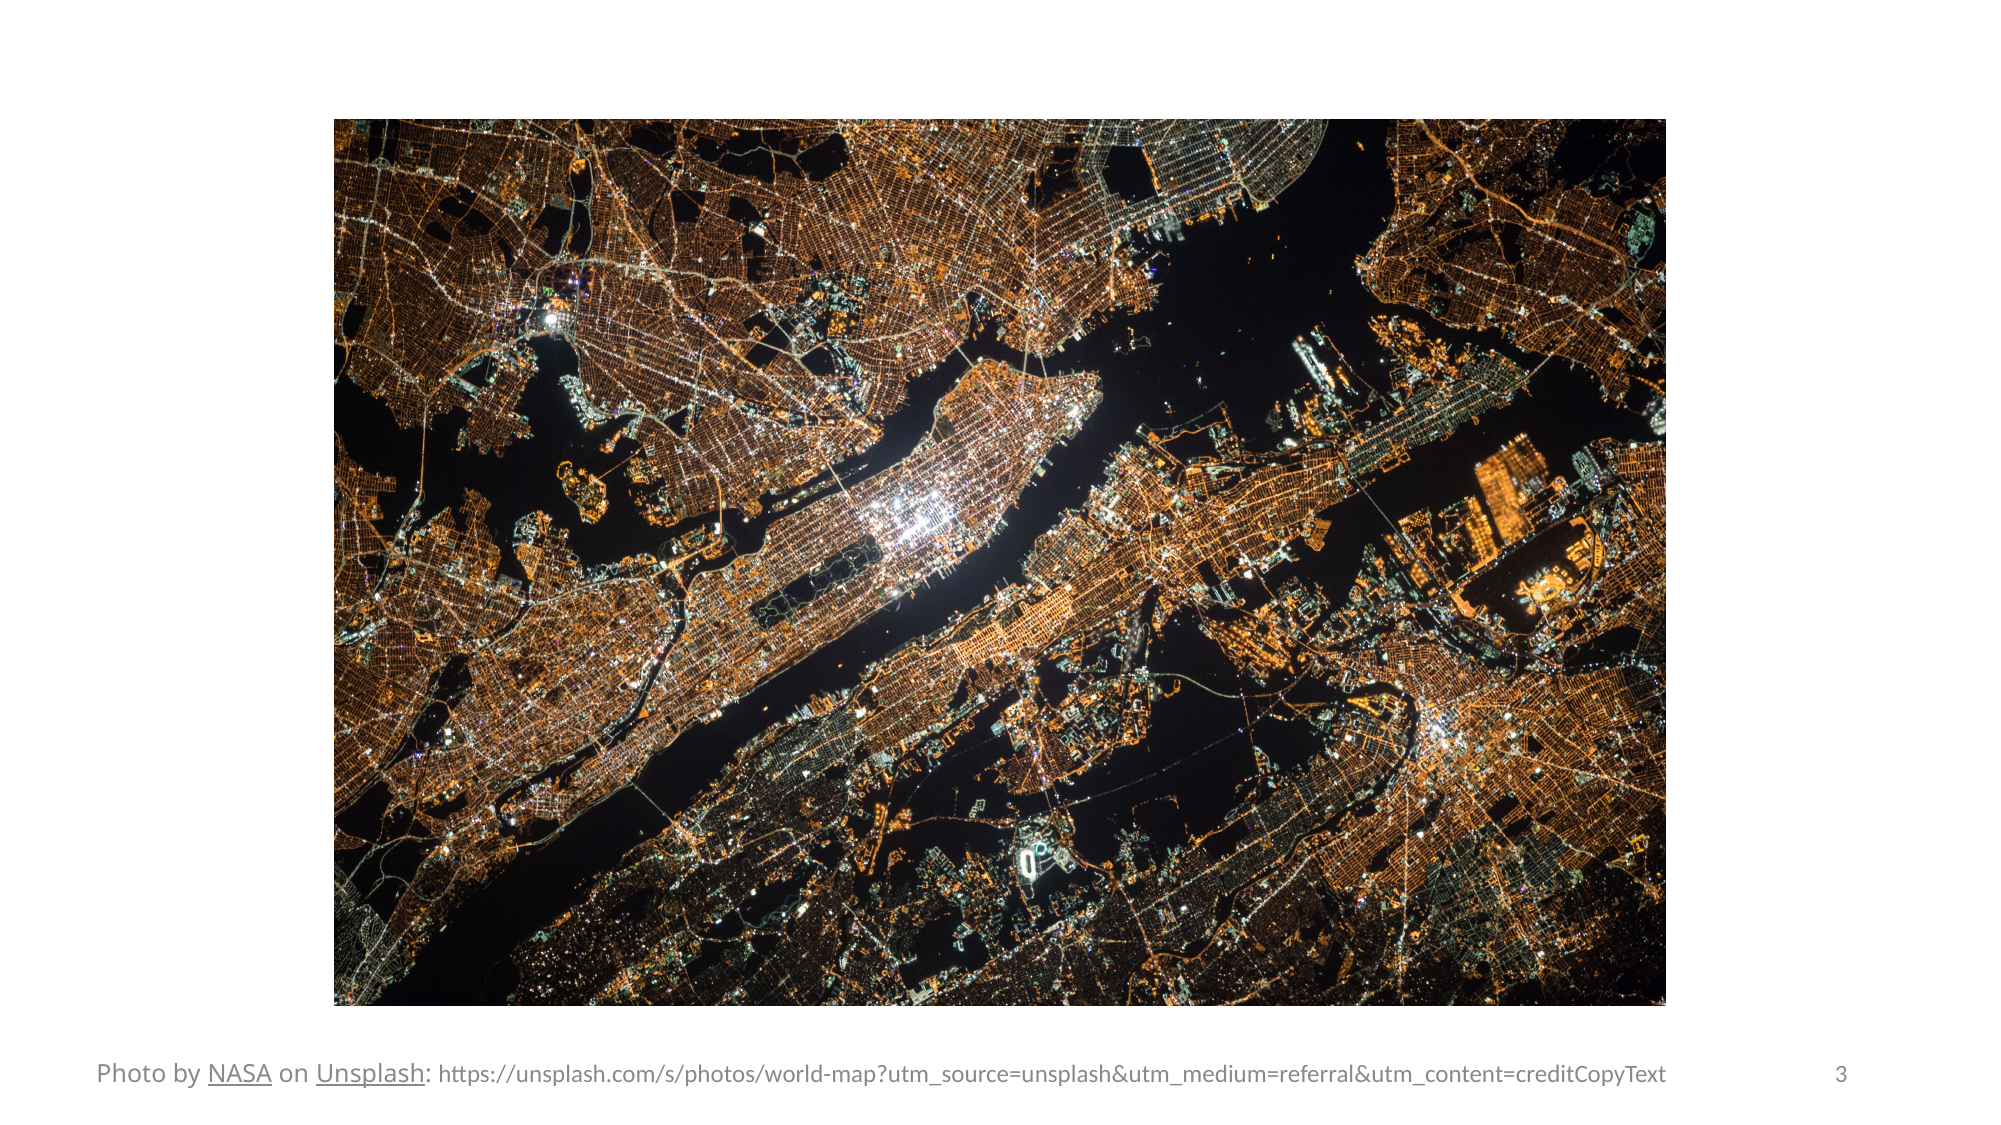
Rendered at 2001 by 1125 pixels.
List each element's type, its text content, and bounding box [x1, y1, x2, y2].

text_box Photo by NASA on Unsplash: https://unsplash.com/s/photos/world-map?utm_source=unsplash&utm_medium=referral&utm_content=creditCopyText [81, 1049, 1684, 1099]
slide_number 3 [1412, 1042, 1863, 1103]
picture [334, 119, 1666, 1006]
